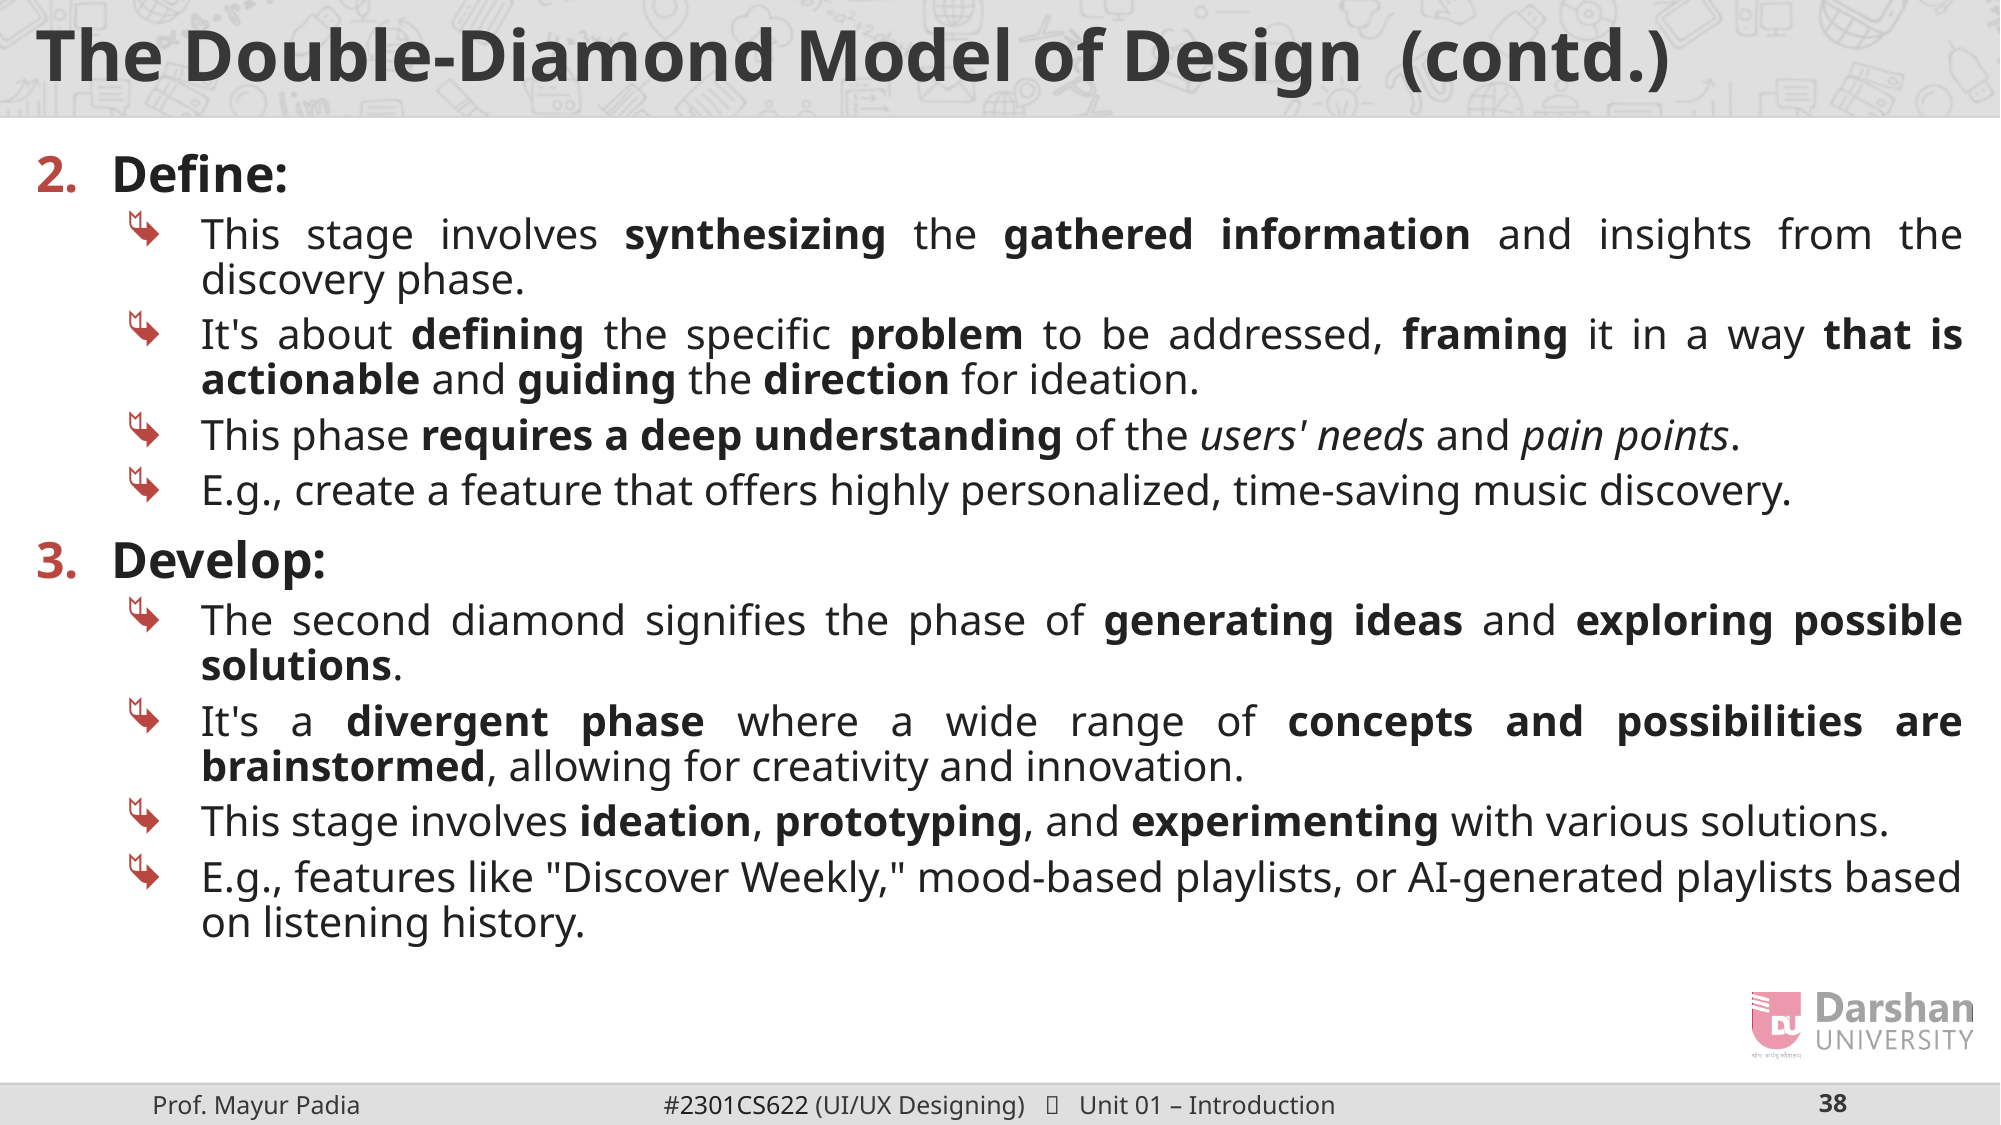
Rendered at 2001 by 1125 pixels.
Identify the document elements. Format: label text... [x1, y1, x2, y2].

title The Double-Diamond Model of Design (contd.) [0, 0, 2000, 117]
list Define: This stage involves synthesizing the gathered information and insights from the discovery phase. It's about defining the specific problem to be addressed, framing it in a way that is actionable and guiding the direction for ideation. This phase requires a deep understanding of the users' needs and pain points. E.g., create a feature that offers highly personalized, time-saving music discovery. Develop: The second diamond signifies the phase of generating ideas and exploring possible solutions. It's a divergent phase where a wide range of concepts and possibilities are brainstormed, allowing for creativity and innovation. This stage involves ideation, prototyping, and experimenting with various solutions. E.g., features like "Discover Weekly," mood-based playlists, or AI-generated playlists based on listening history. [21, 141, 1979, 1088]
